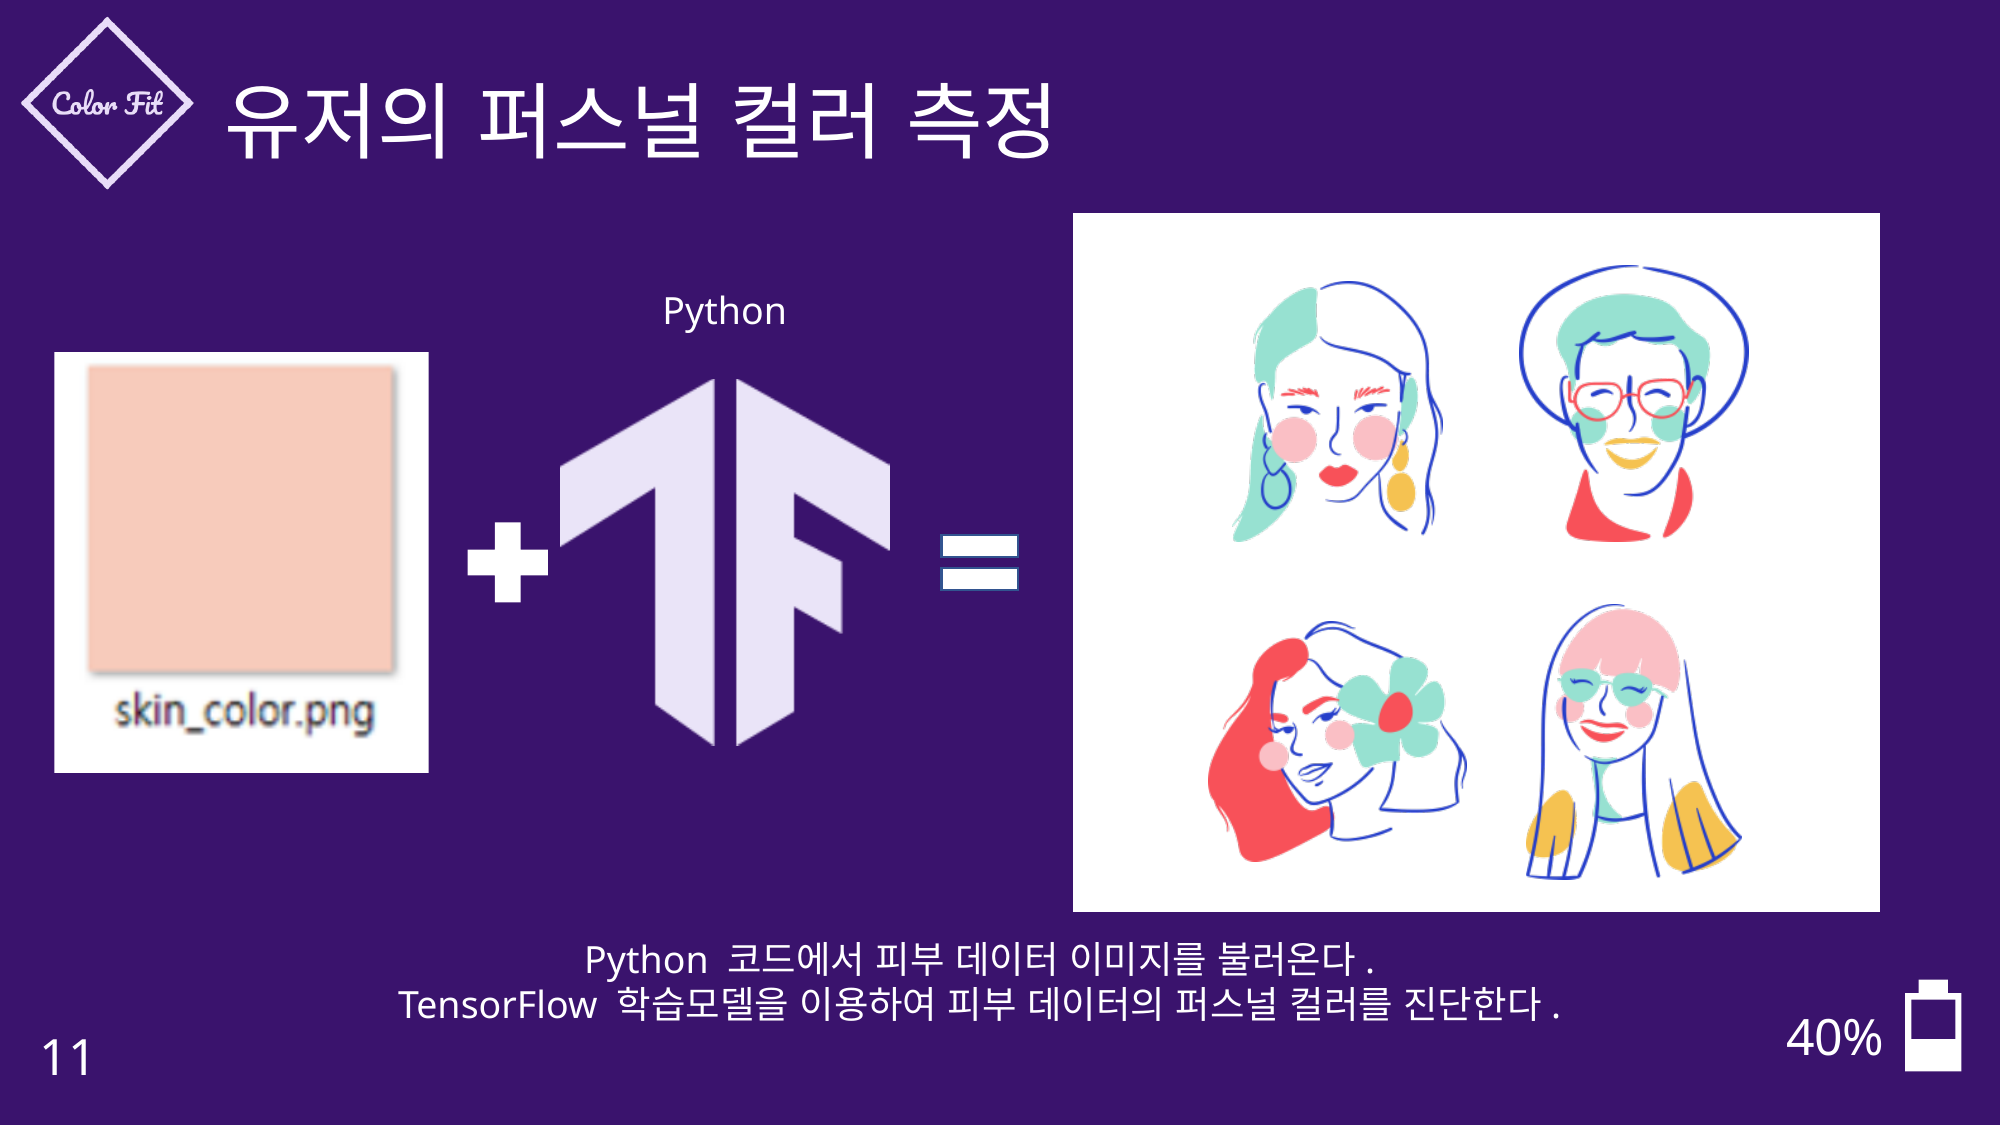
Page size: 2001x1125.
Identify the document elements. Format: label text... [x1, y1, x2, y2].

text_box 11 [24, 1018, 132, 1093]
text_box [940, 567, 1019, 591]
text_box Python [647, 279, 802, 340]
text_box Python 코드에서 피부 데이터 이미지를 불러온다. TensorFlow 학습모델을 이용하여 피부 데이터의 퍼스널 컬러를 진단한다. [383, 928, 1576, 1034]
text_box [1910, 999, 1956, 1040]
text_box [1072, 212, 1880, 913]
picture [1, 3, 211, 204]
text_box [1918, 979, 1949, 994]
picture [560, 379, 890, 746]
text_box [940, 534, 1019, 558]
text_box [467, 521, 549, 604]
text_box [1904, 992, 1962, 1072]
text_box 유저의 퍼스널 컬러 측정 [211, 62, 1539, 177]
text_box 40% [1722, 998, 1900, 1073]
picture [54, 352, 429, 773]
